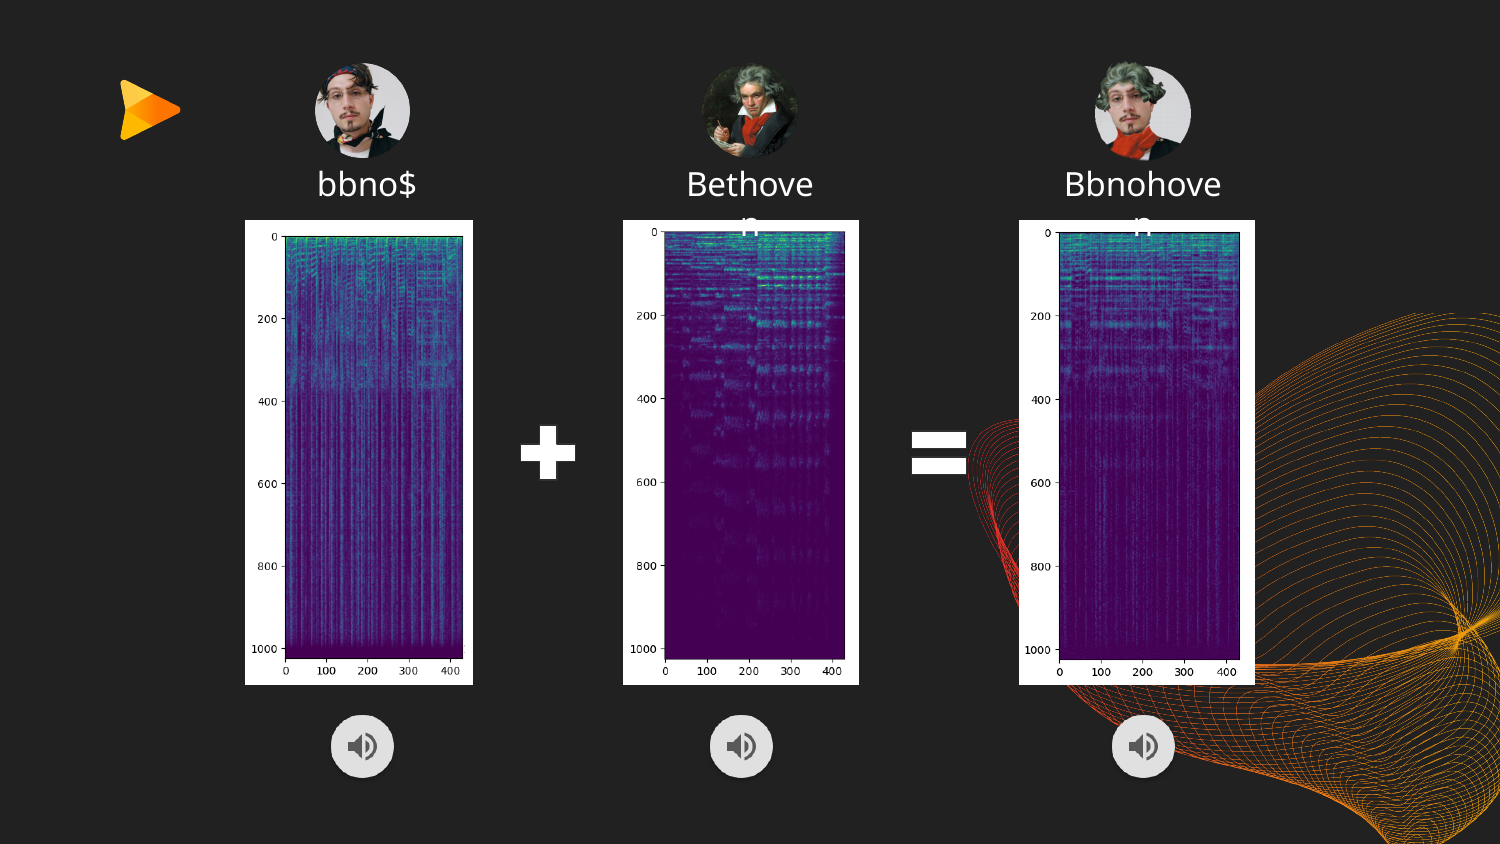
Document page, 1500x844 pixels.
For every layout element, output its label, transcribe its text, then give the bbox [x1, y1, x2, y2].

text_box [520, 425, 576, 481]
picture [119, 78, 181, 140]
text_box bbno$ [271, 147, 464, 218]
picture [702, 62, 798, 158]
text_box Bethoven [663, 147, 837, 218]
picture [1095, 59, 1191, 161]
picture [315, 62, 410, 158]
picture [623, 220, 859, 685]
picture [703, 708, 779, 784]
text_box Bbnohoven [1039, 147, 1247, 218]
picture [967, 220, 1500, 844]
text_box [911, 457, 967, 475]
picture [244, 220, 473, 685]
text_box [911, 430, 967, 449]
picture [324, 708, 401, 784]
